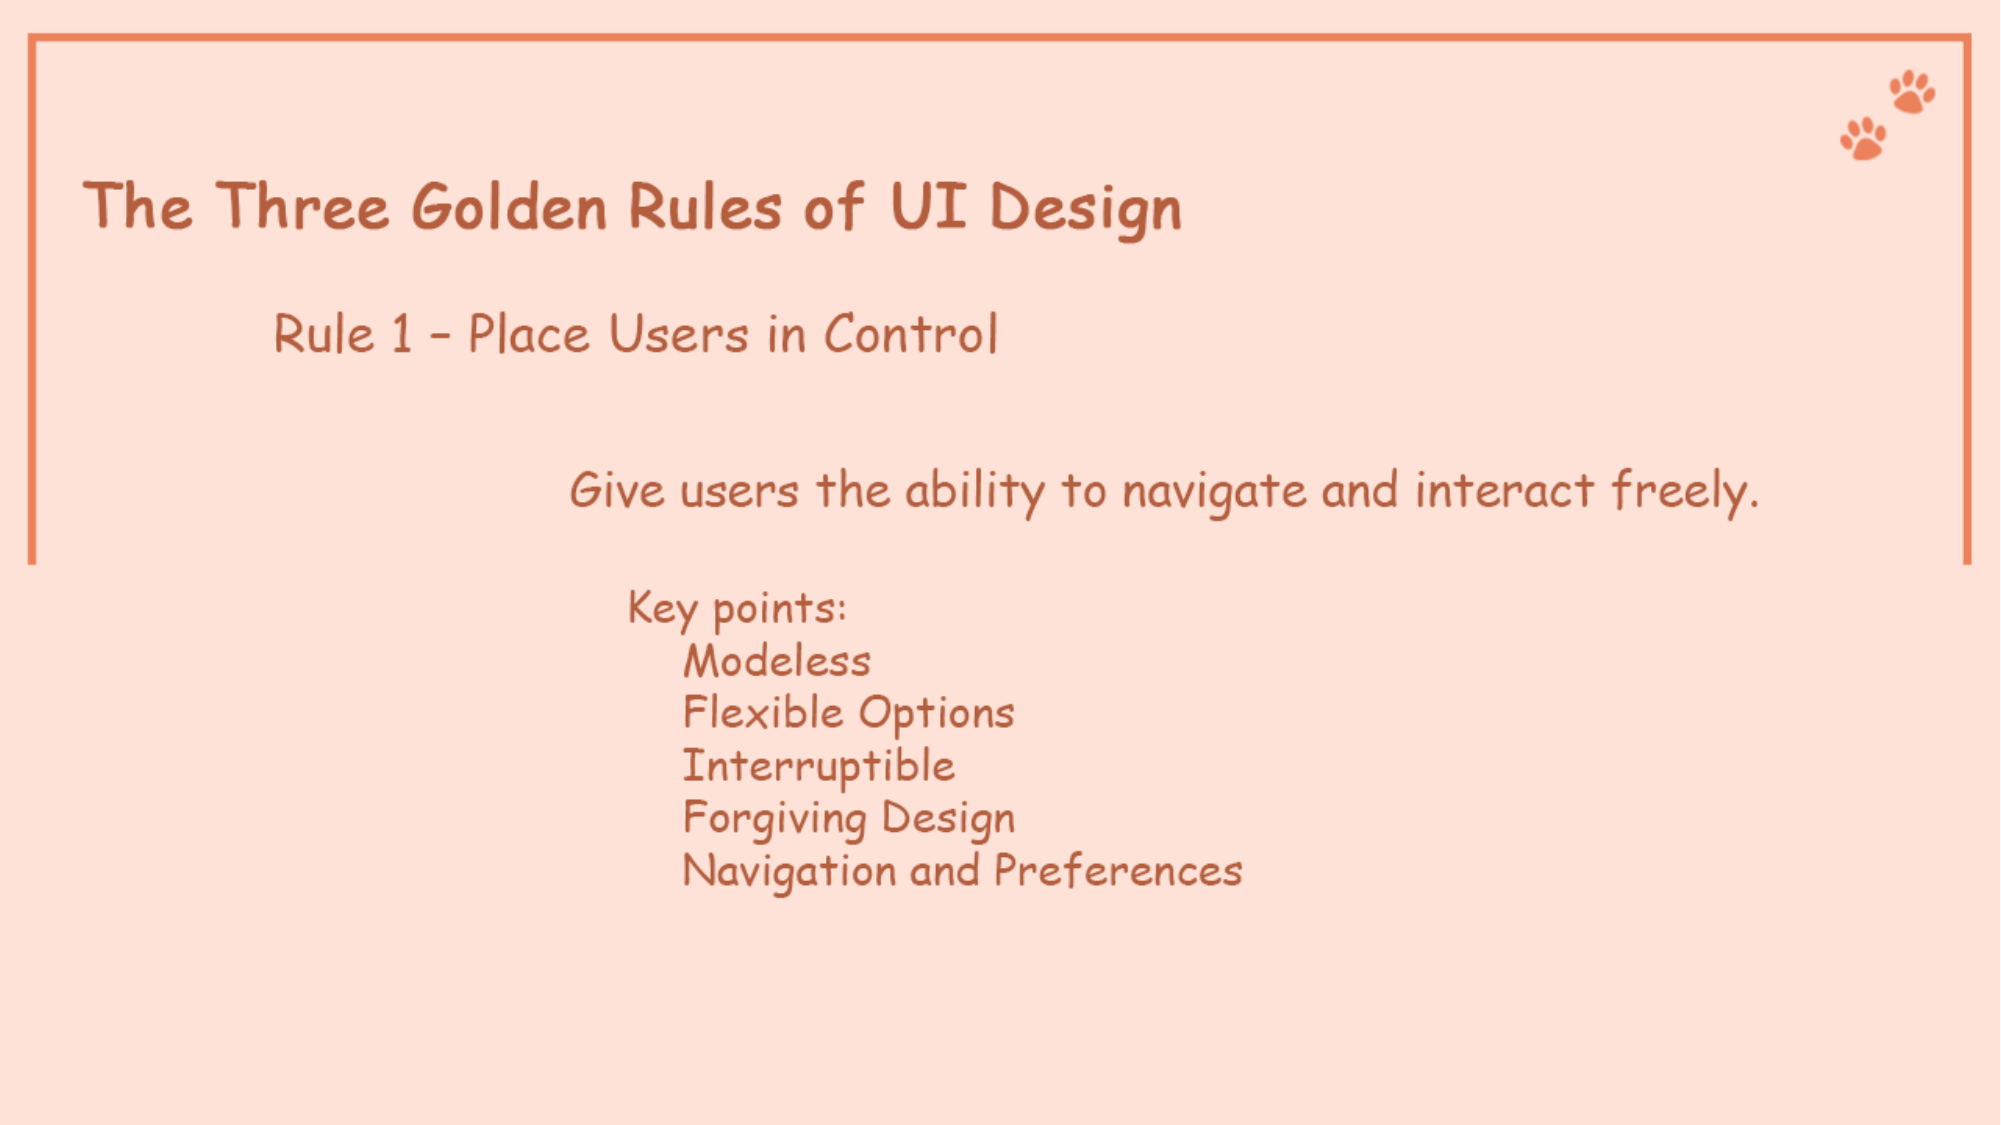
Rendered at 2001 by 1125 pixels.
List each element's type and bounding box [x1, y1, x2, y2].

list [0, 0, 2000, 1125]
